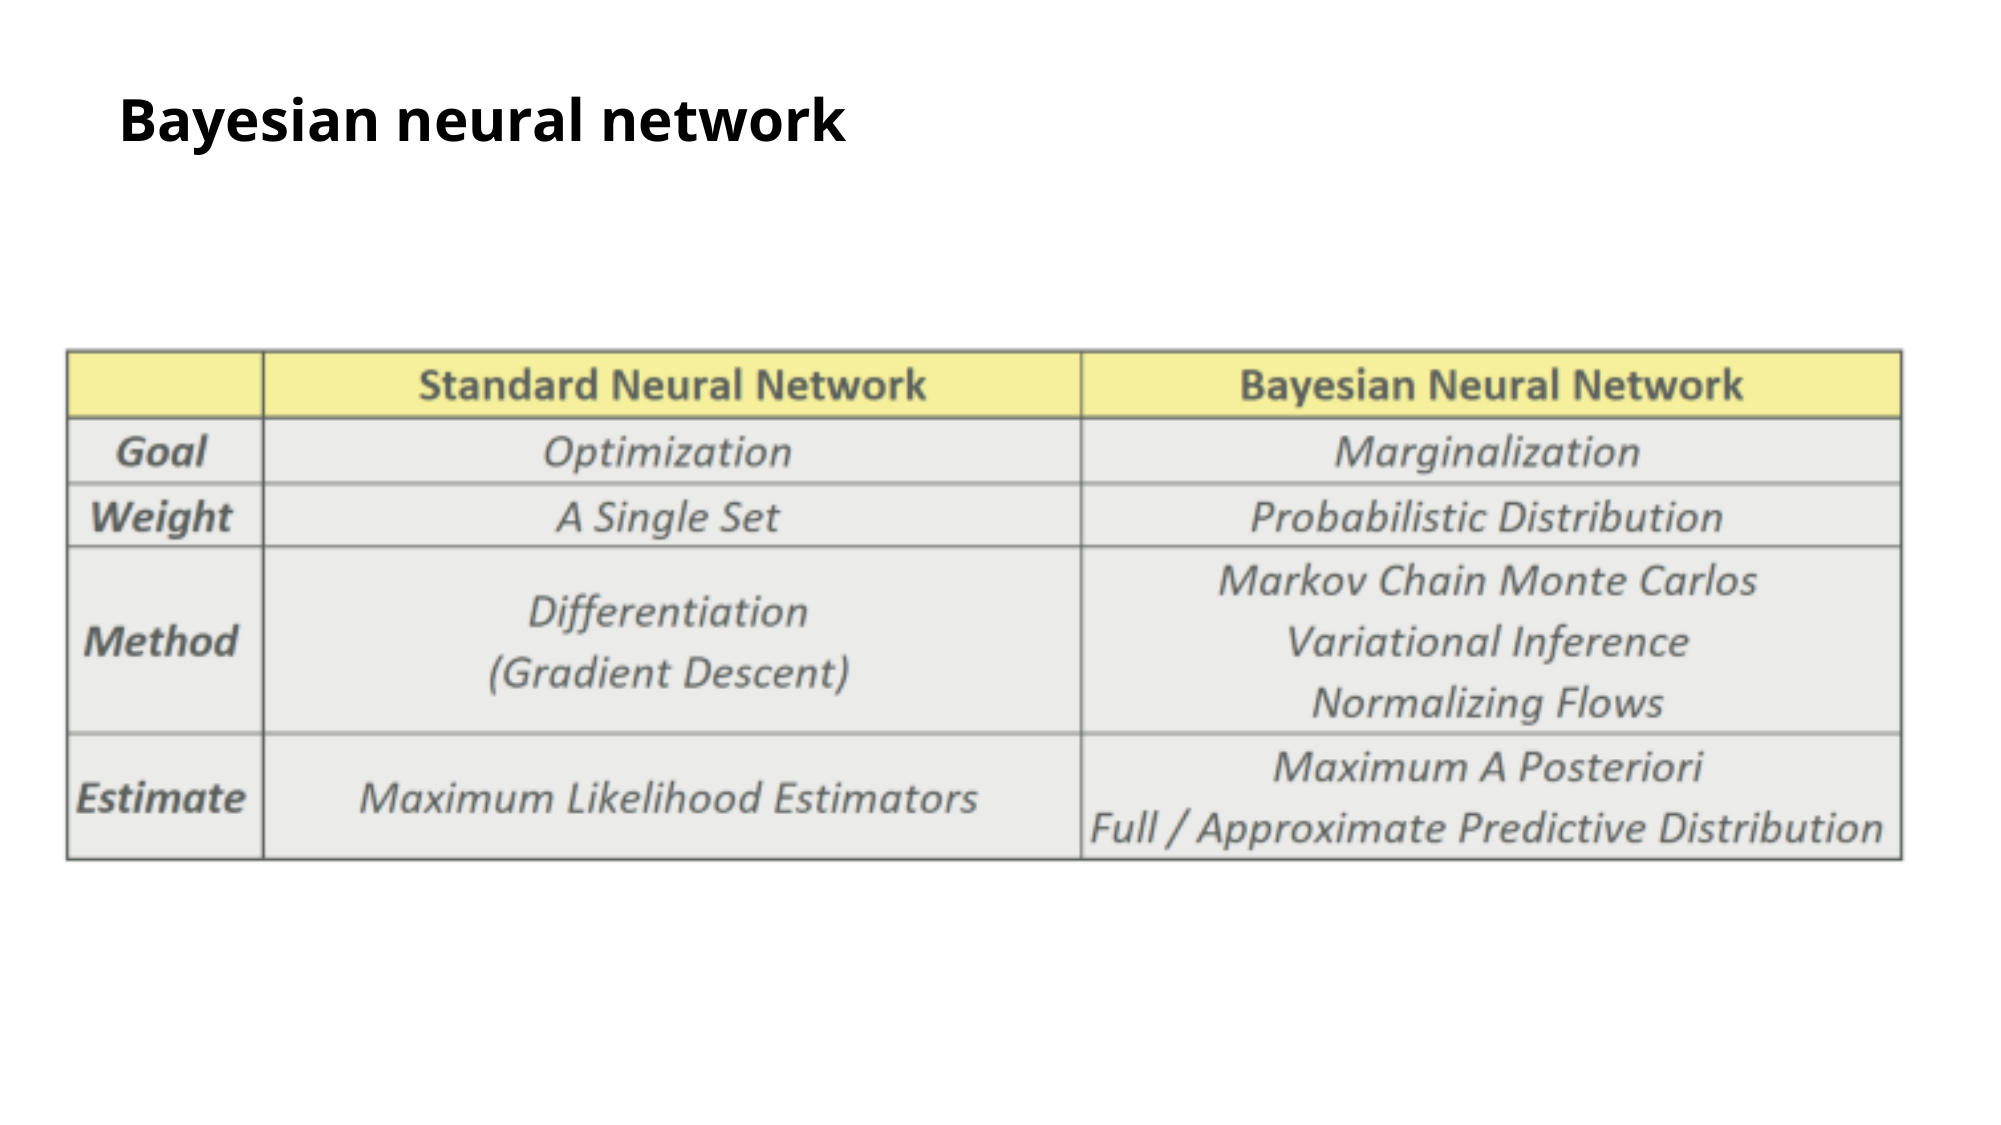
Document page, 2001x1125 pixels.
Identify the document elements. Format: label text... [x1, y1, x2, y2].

text_box Bayesian neural network [103, 83, 1145, 162]
picture [56, 341, 1914, 875]
